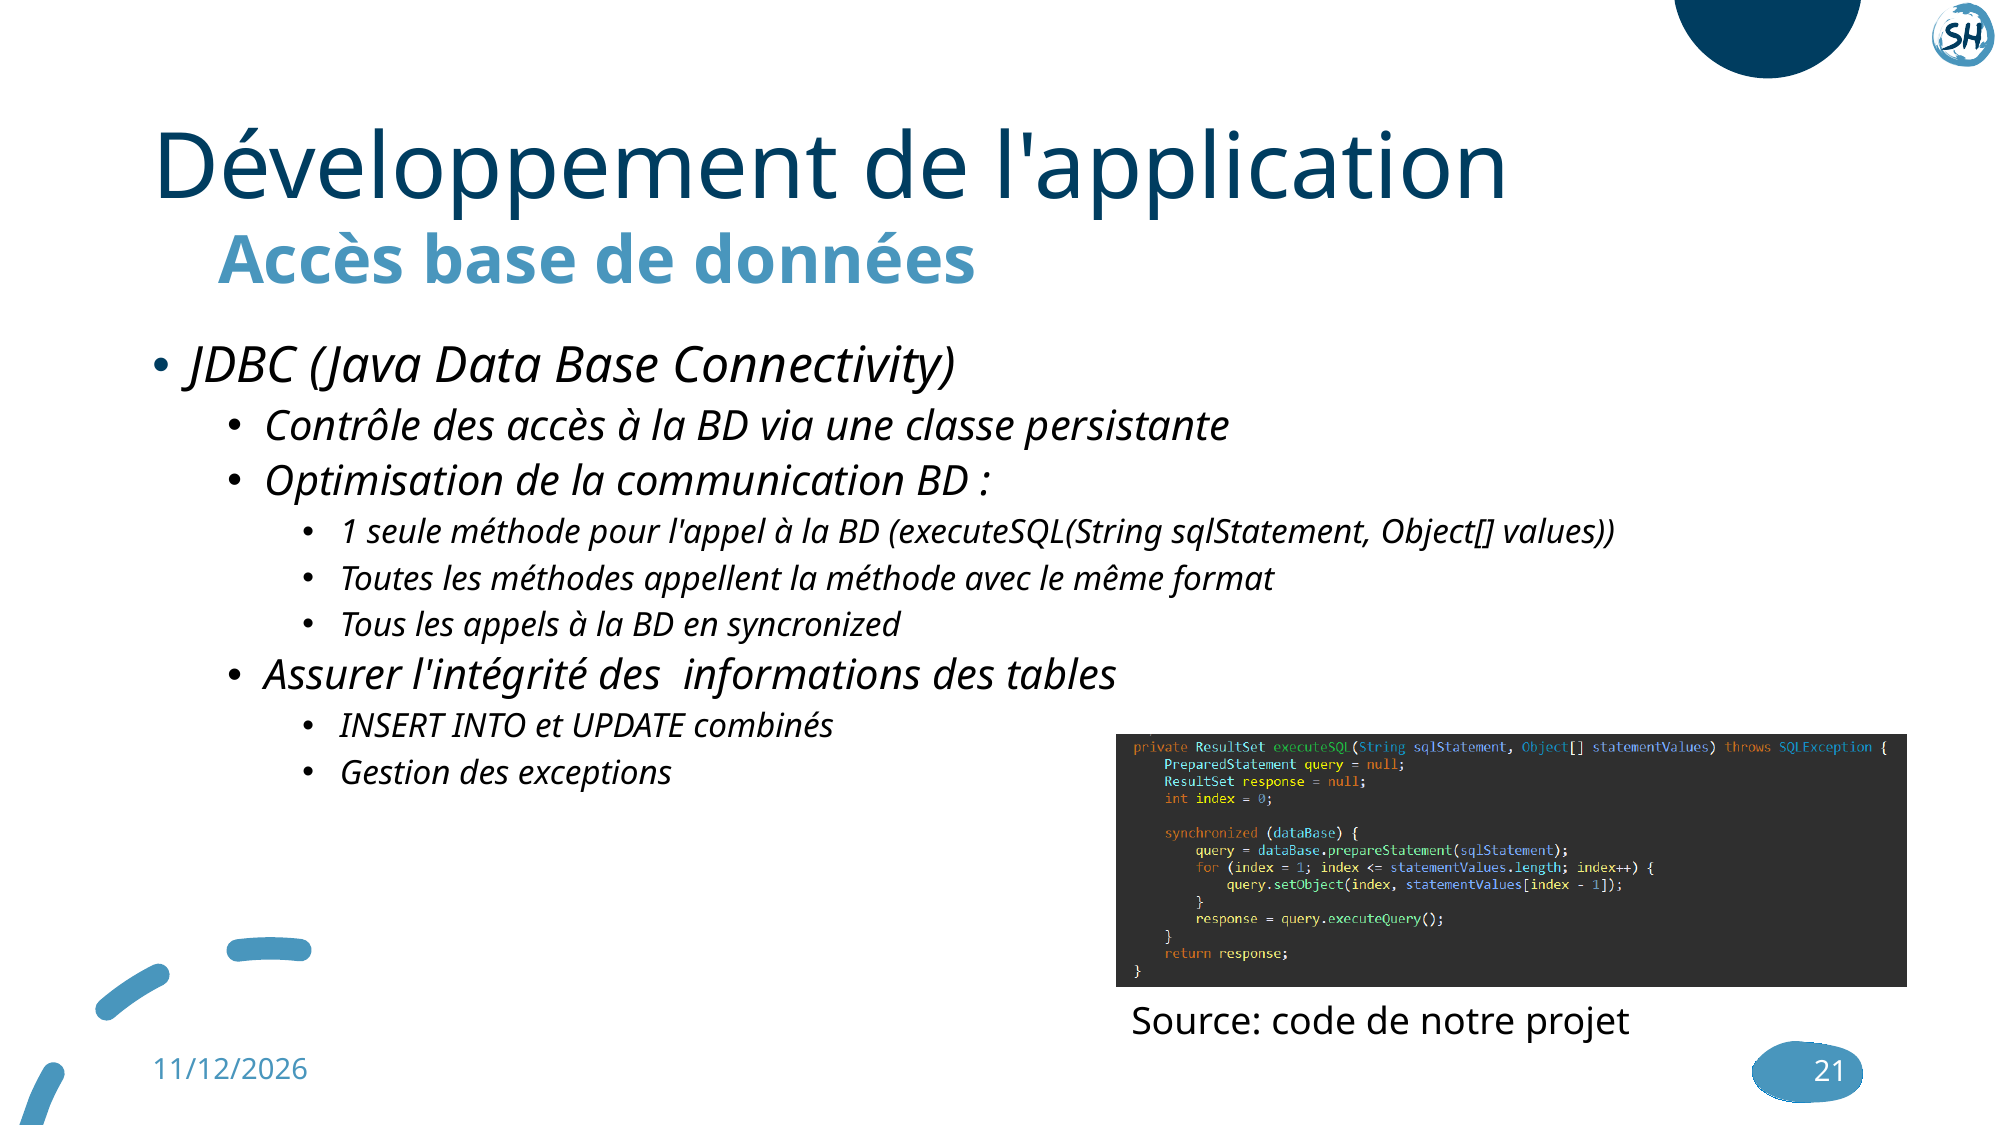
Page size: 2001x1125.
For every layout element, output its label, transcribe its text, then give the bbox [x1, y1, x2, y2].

list JDBC (Java Data Base Connectivity) Contrôle des accès à la BD via une classe persistante Optimisation de la communication BD : 1 seule méthode pour l'appel à la BD (executeSQL(String sqlStatement, Object[] values)) Toutes les méthodes appellent la méthode avec le même format Tous les appels à la BD en syncronized Assurer l'intégrité des informations des tables INSERT INTO et UPDATE combinés Gestion des exceptions [137, 332, 1863, 966]
text_box Source: code de notre projet [1116, 989, 1669, 1050]
picture [1116, 734, 1907, 987]
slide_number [137, 1042, 588, 1103]
slide_number 21 [1752, 1041, 1863, 1103]
text_box Accès base de données [203, 207, 1929, 316]
title Développement de l'application [137, 59, 1863, 278]
picture [1930, 0, 1999, 69]
